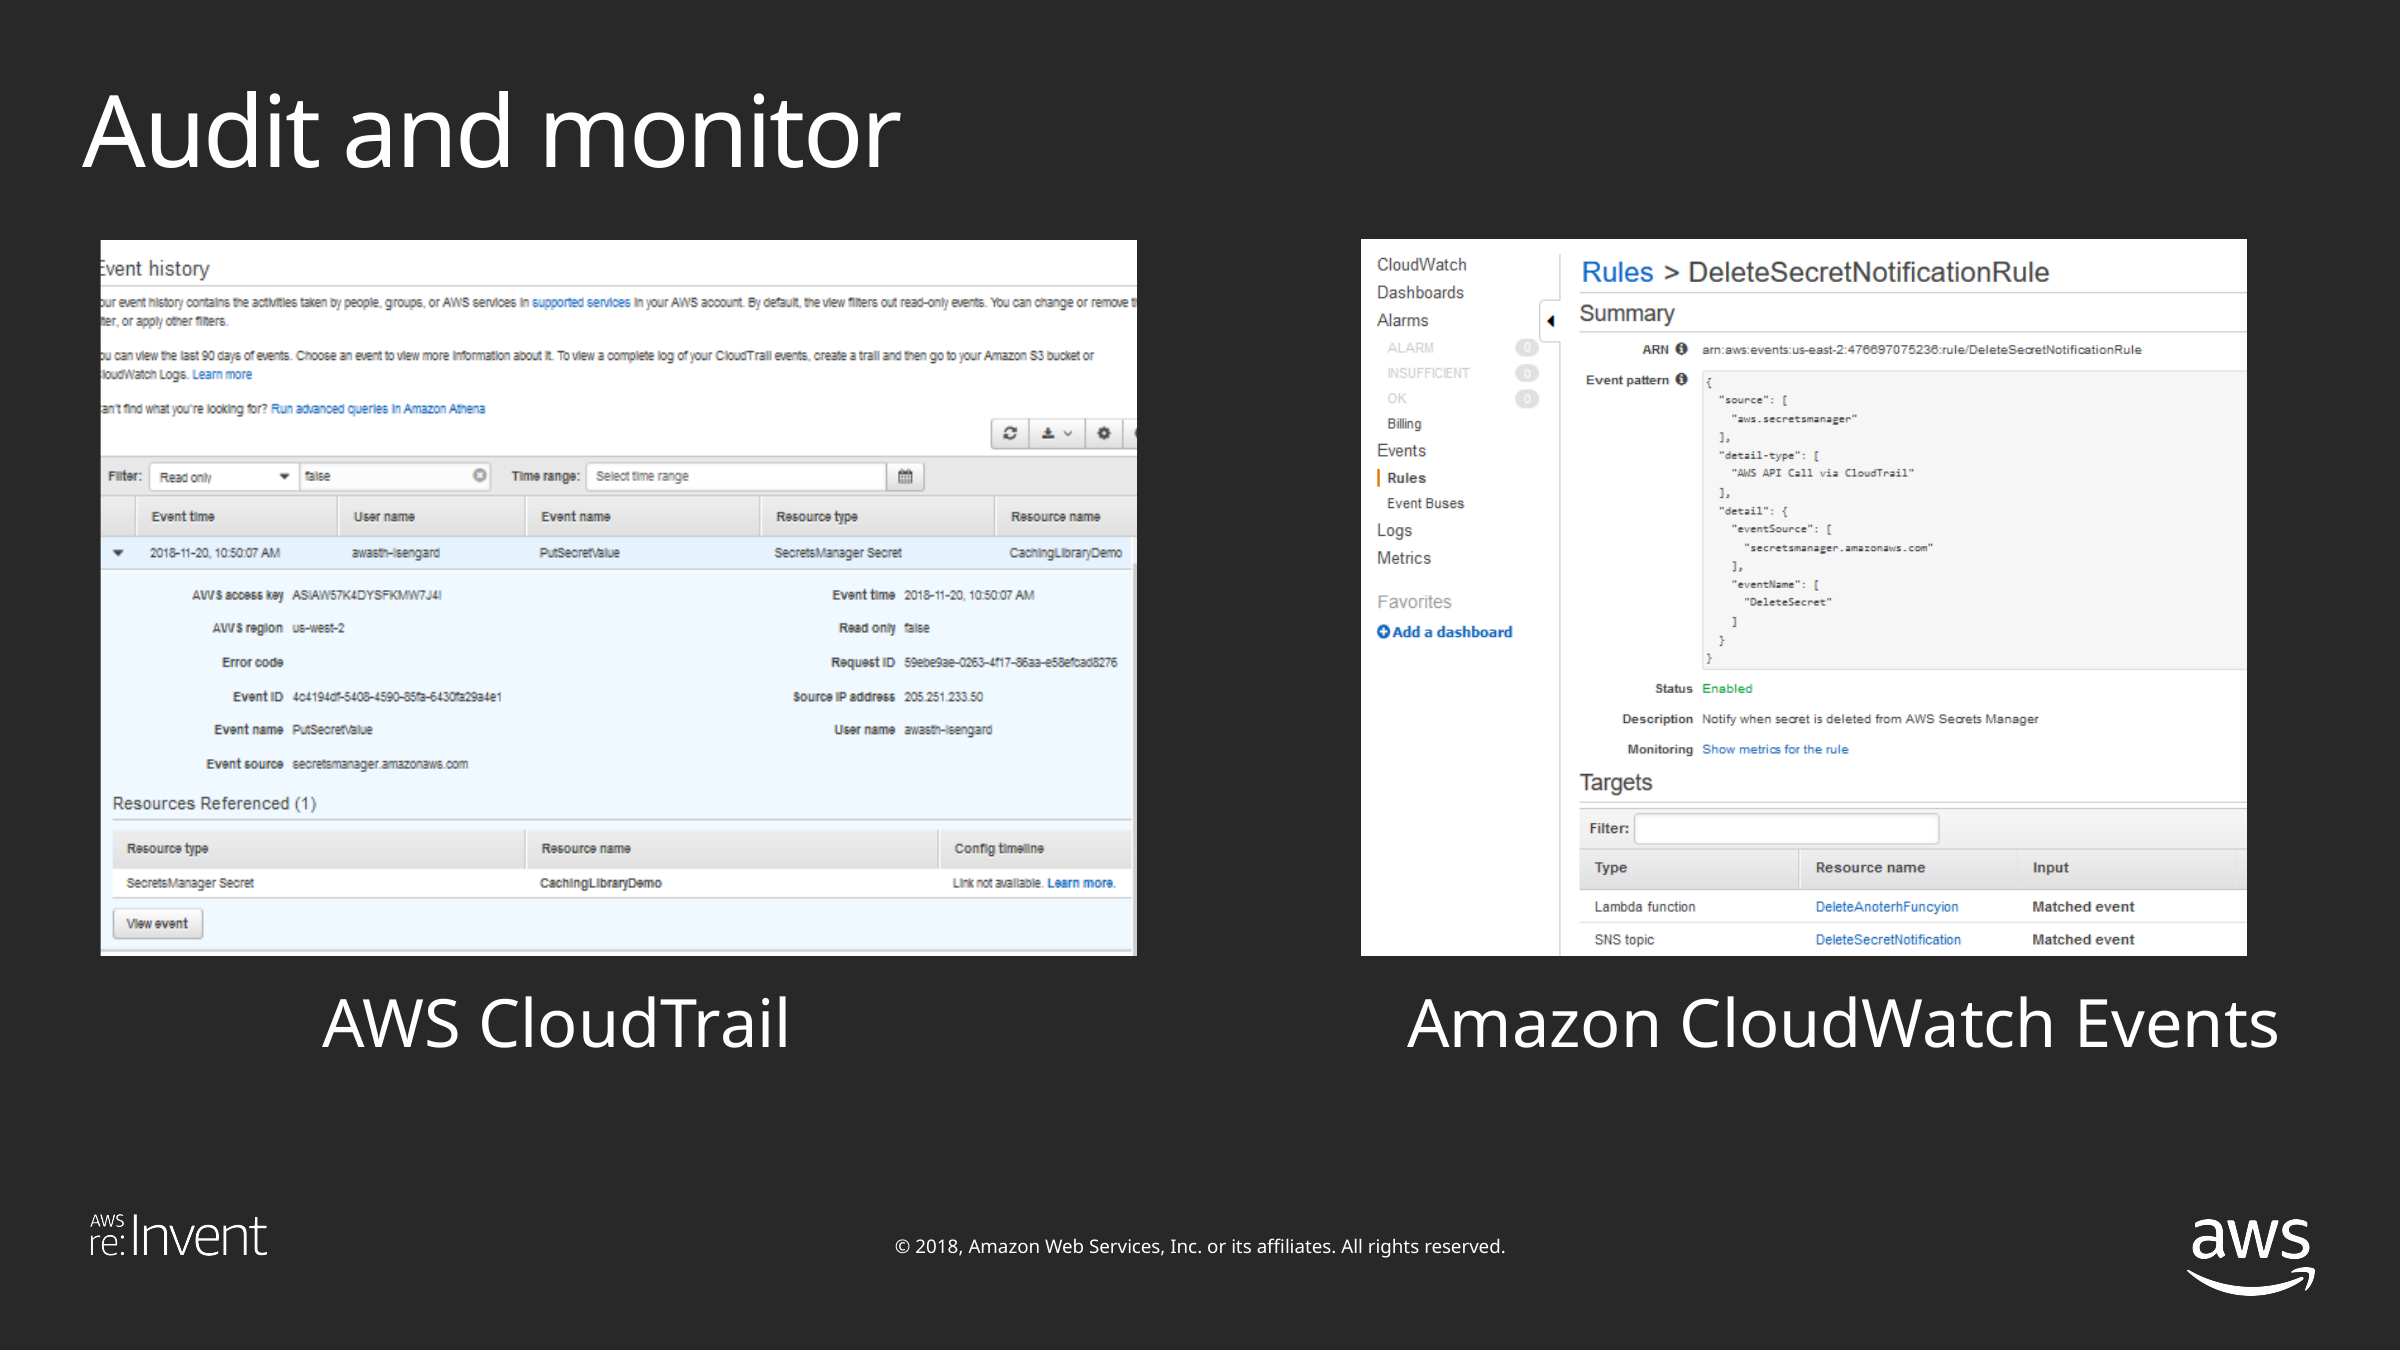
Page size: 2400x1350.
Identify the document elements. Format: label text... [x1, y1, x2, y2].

picture [2187, 1238, 2315, 1296]
picture [1361, 239, 2247, 957]
text_box AWS CloudTrail [307, 982, 1392, 1238]
title Audit and monitor [52, 56, 2348, 235]
picture [100, 240, 1137, 957]
text_box Amazon CloudWatch Events [1392, 982, 2400, 1238]
picture [90, 1214, 267, 1256]
